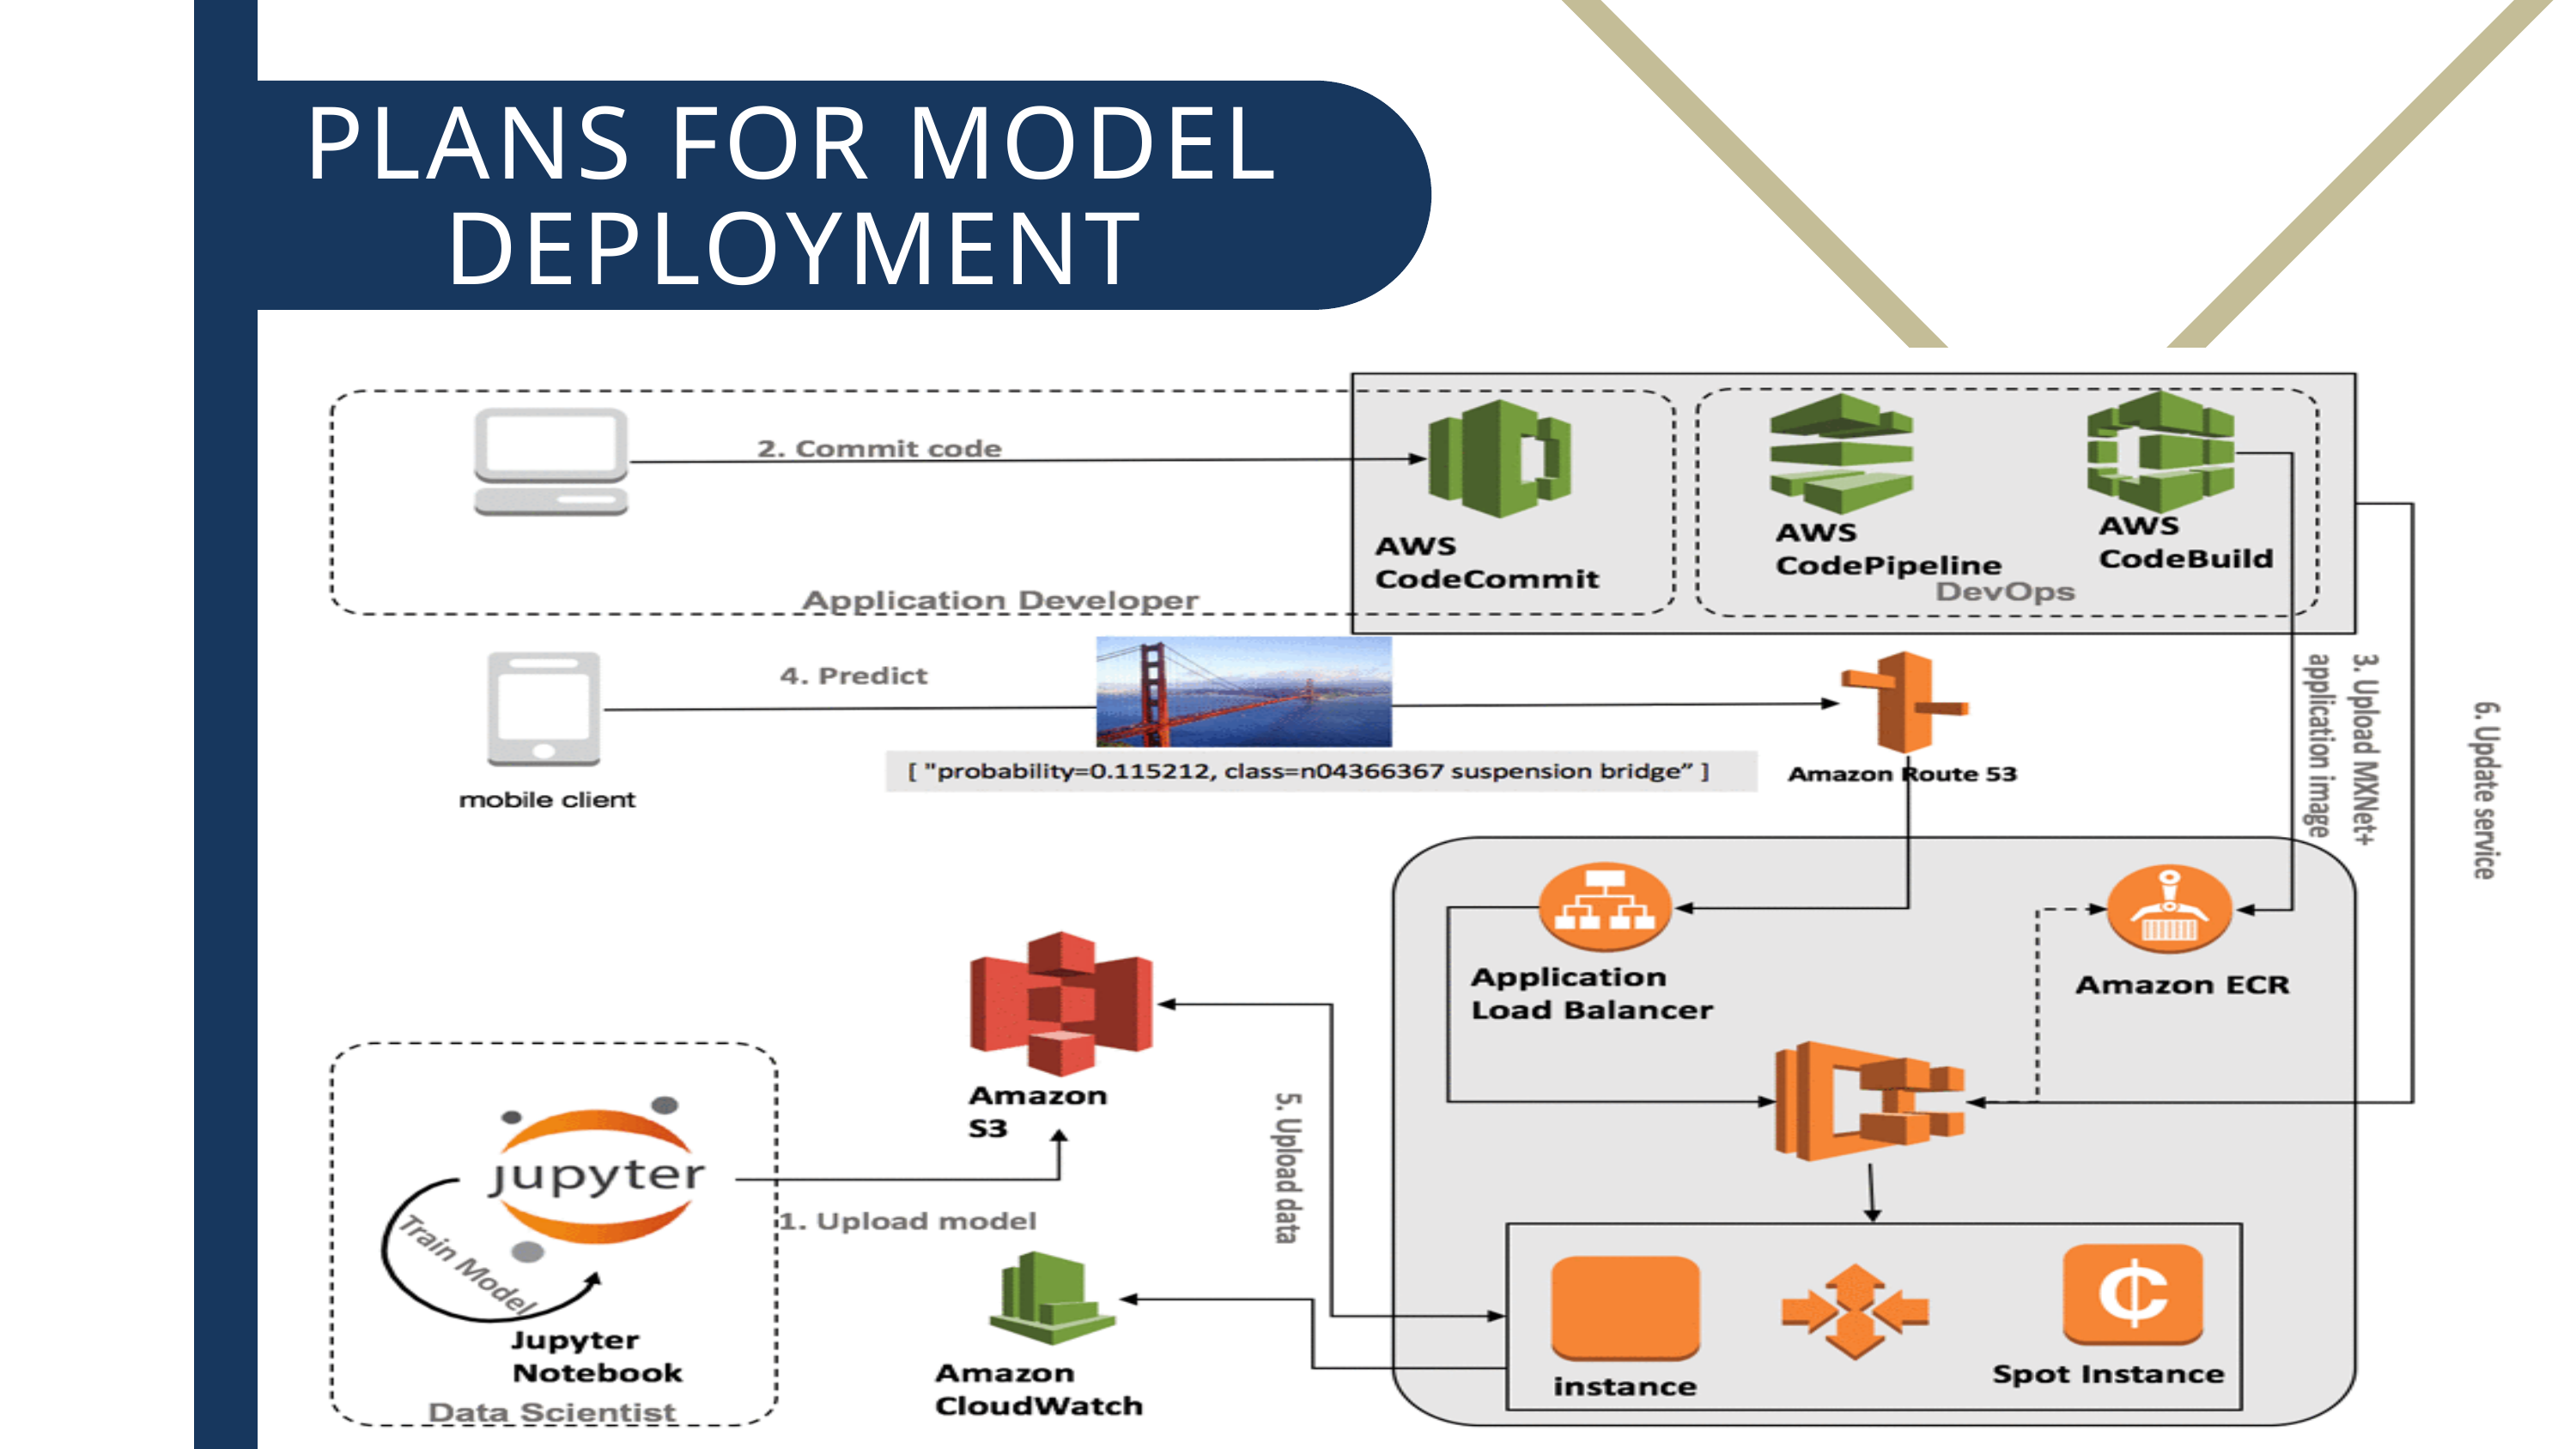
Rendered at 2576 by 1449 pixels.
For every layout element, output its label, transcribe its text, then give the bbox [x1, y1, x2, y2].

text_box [723, 0, 953, 344]
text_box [1623, 0, 2492, 317]
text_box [193, 0, 258, 1449]
picture [276, 347, 2534, 1449]
text_box PLANS FOR MODEL DEPLOYMENT [264, 94, 718, 305]
text_box PLANS FOR MODEL DEPLOYMENT [956, 94, 1393, 305]
